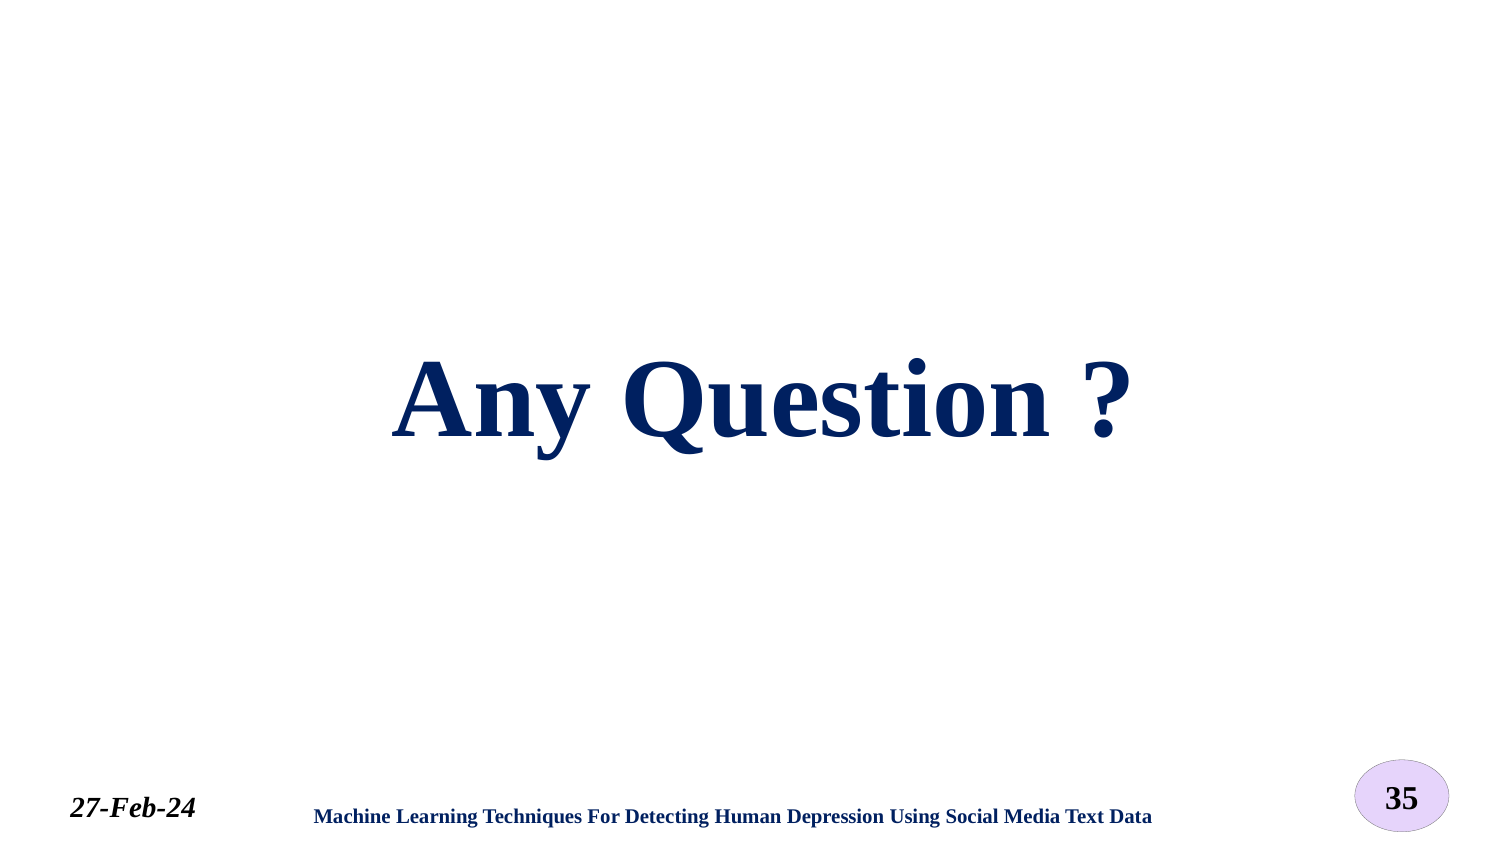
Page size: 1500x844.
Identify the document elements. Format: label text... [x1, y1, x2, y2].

text_box Machine Learning Techniques For Detecting Human Depression Using Social Media Text Data [298, 795, 1303, 836]
text_box Any Question ? [377, 317, 1225, 467]
text_box 35 [1352, 757, 1452, 834]
text_box 27-Feb-24 [55, 781, 247, 831]
